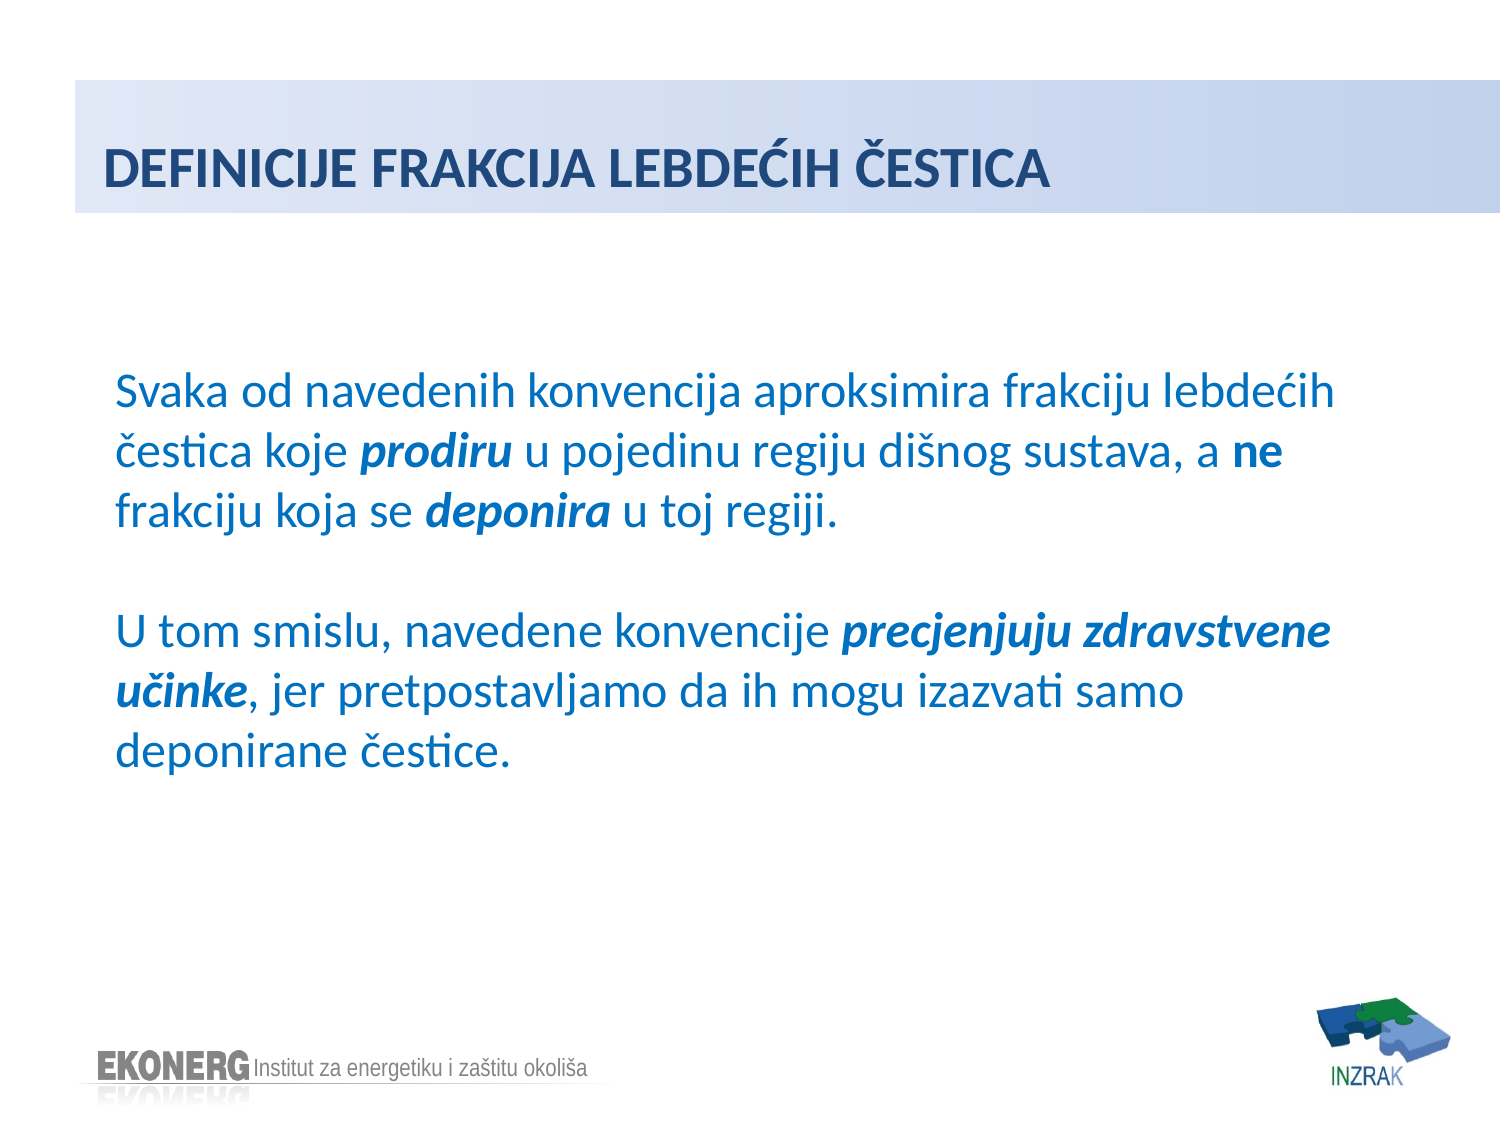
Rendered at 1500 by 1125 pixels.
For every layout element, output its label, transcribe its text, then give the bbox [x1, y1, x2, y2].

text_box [61, 1038, 636, 1112]
title DEFINICIJE FRAKCIJA LEBDEĆIH ČESTICA [75, 80, 1500, 213]
picture [1315, 996, 1451, 1093]
text_box Svaka od navedenih konvencija aproksimira frakciju lebdećih čestica koje prodiru u pojedinu regiju dišnog sustava, a ne frakciju koja se deponira u toj regiji. U tom smislu, navedene konvencije precjenjuju zdravstvene učinke, jer pretpostavljamo da ih mogu izazvati samo deponirane čestice. [100, 350, 1396, 786]
